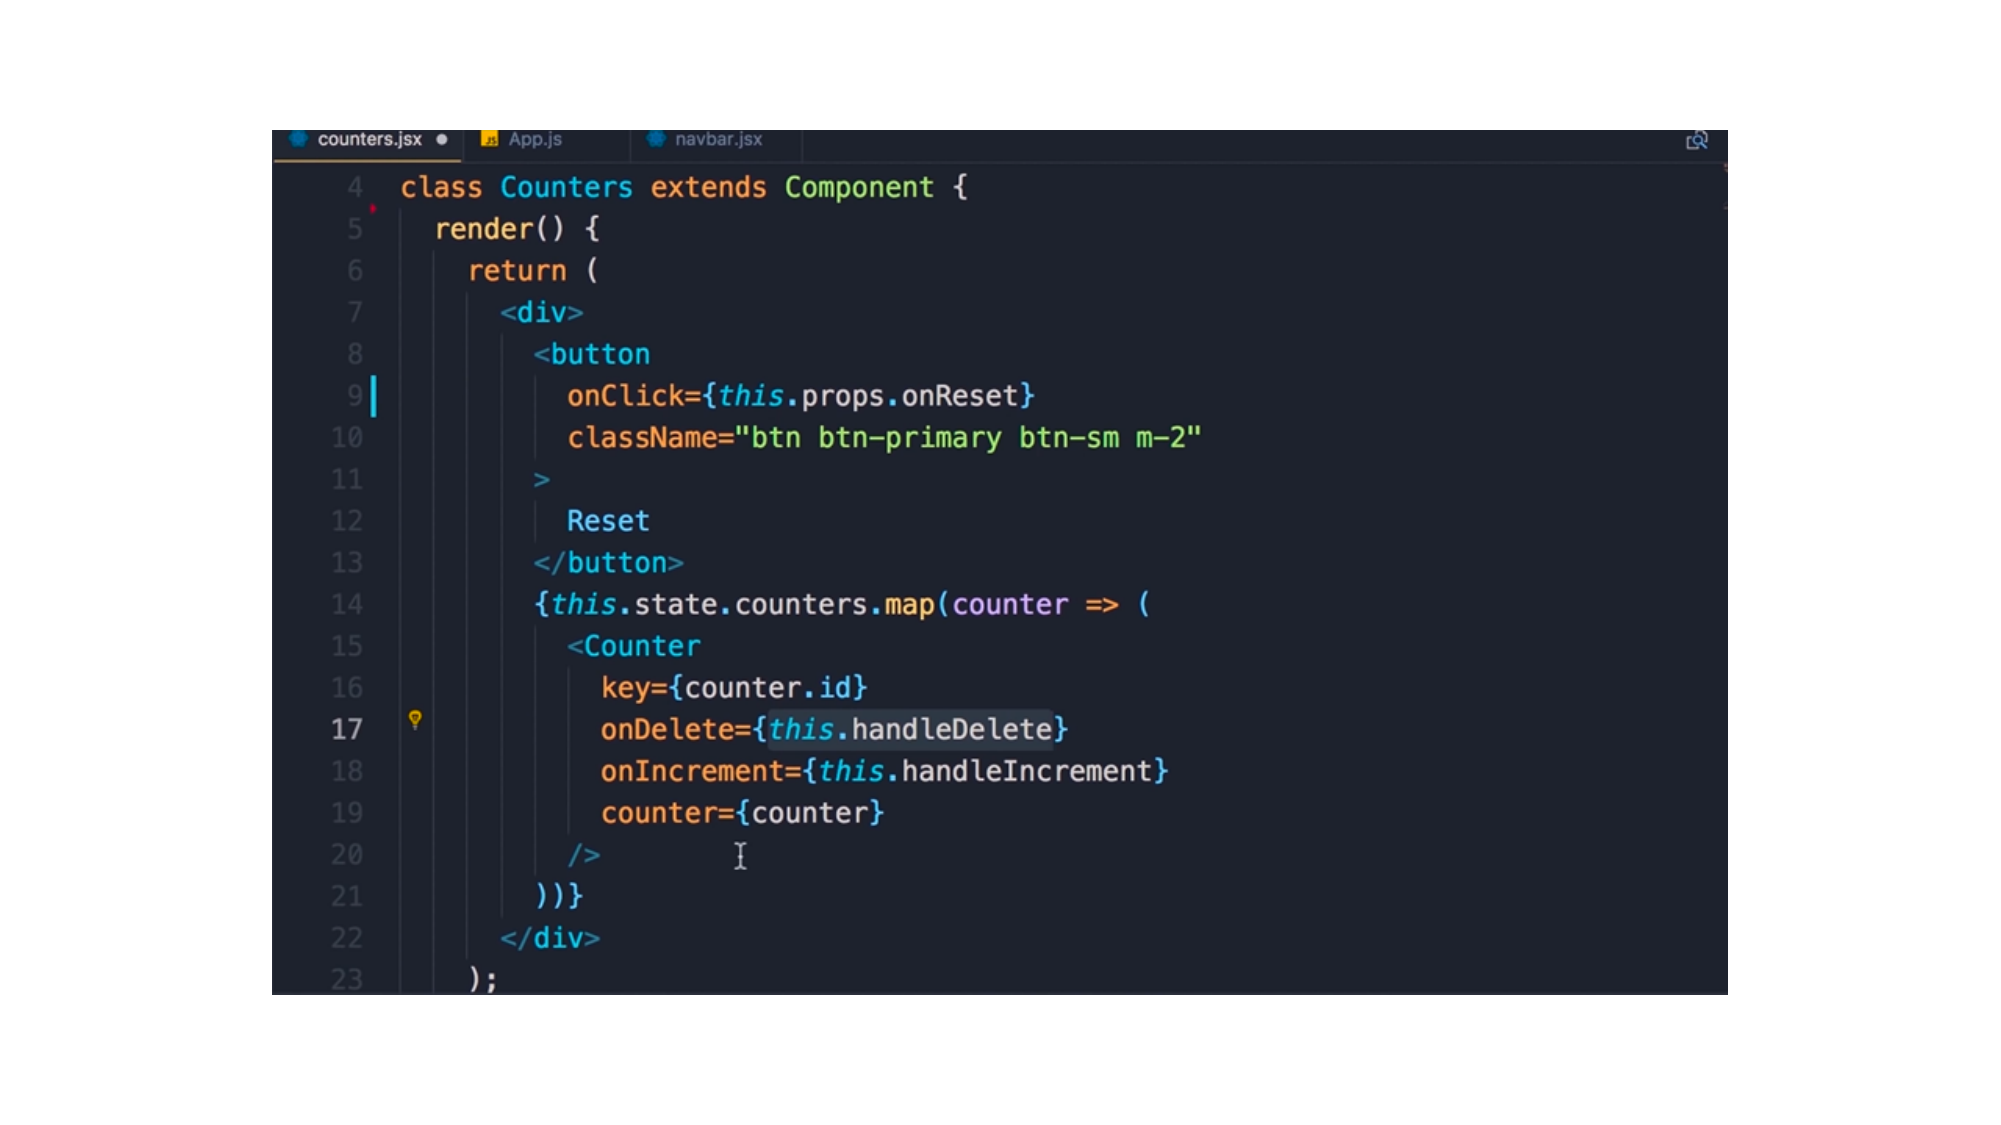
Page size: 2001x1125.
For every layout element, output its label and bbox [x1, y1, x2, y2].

picture [651, 133, 662, 142]
picture [272, 130, 1728, 995]
picture [294, 134, 303, 142]
